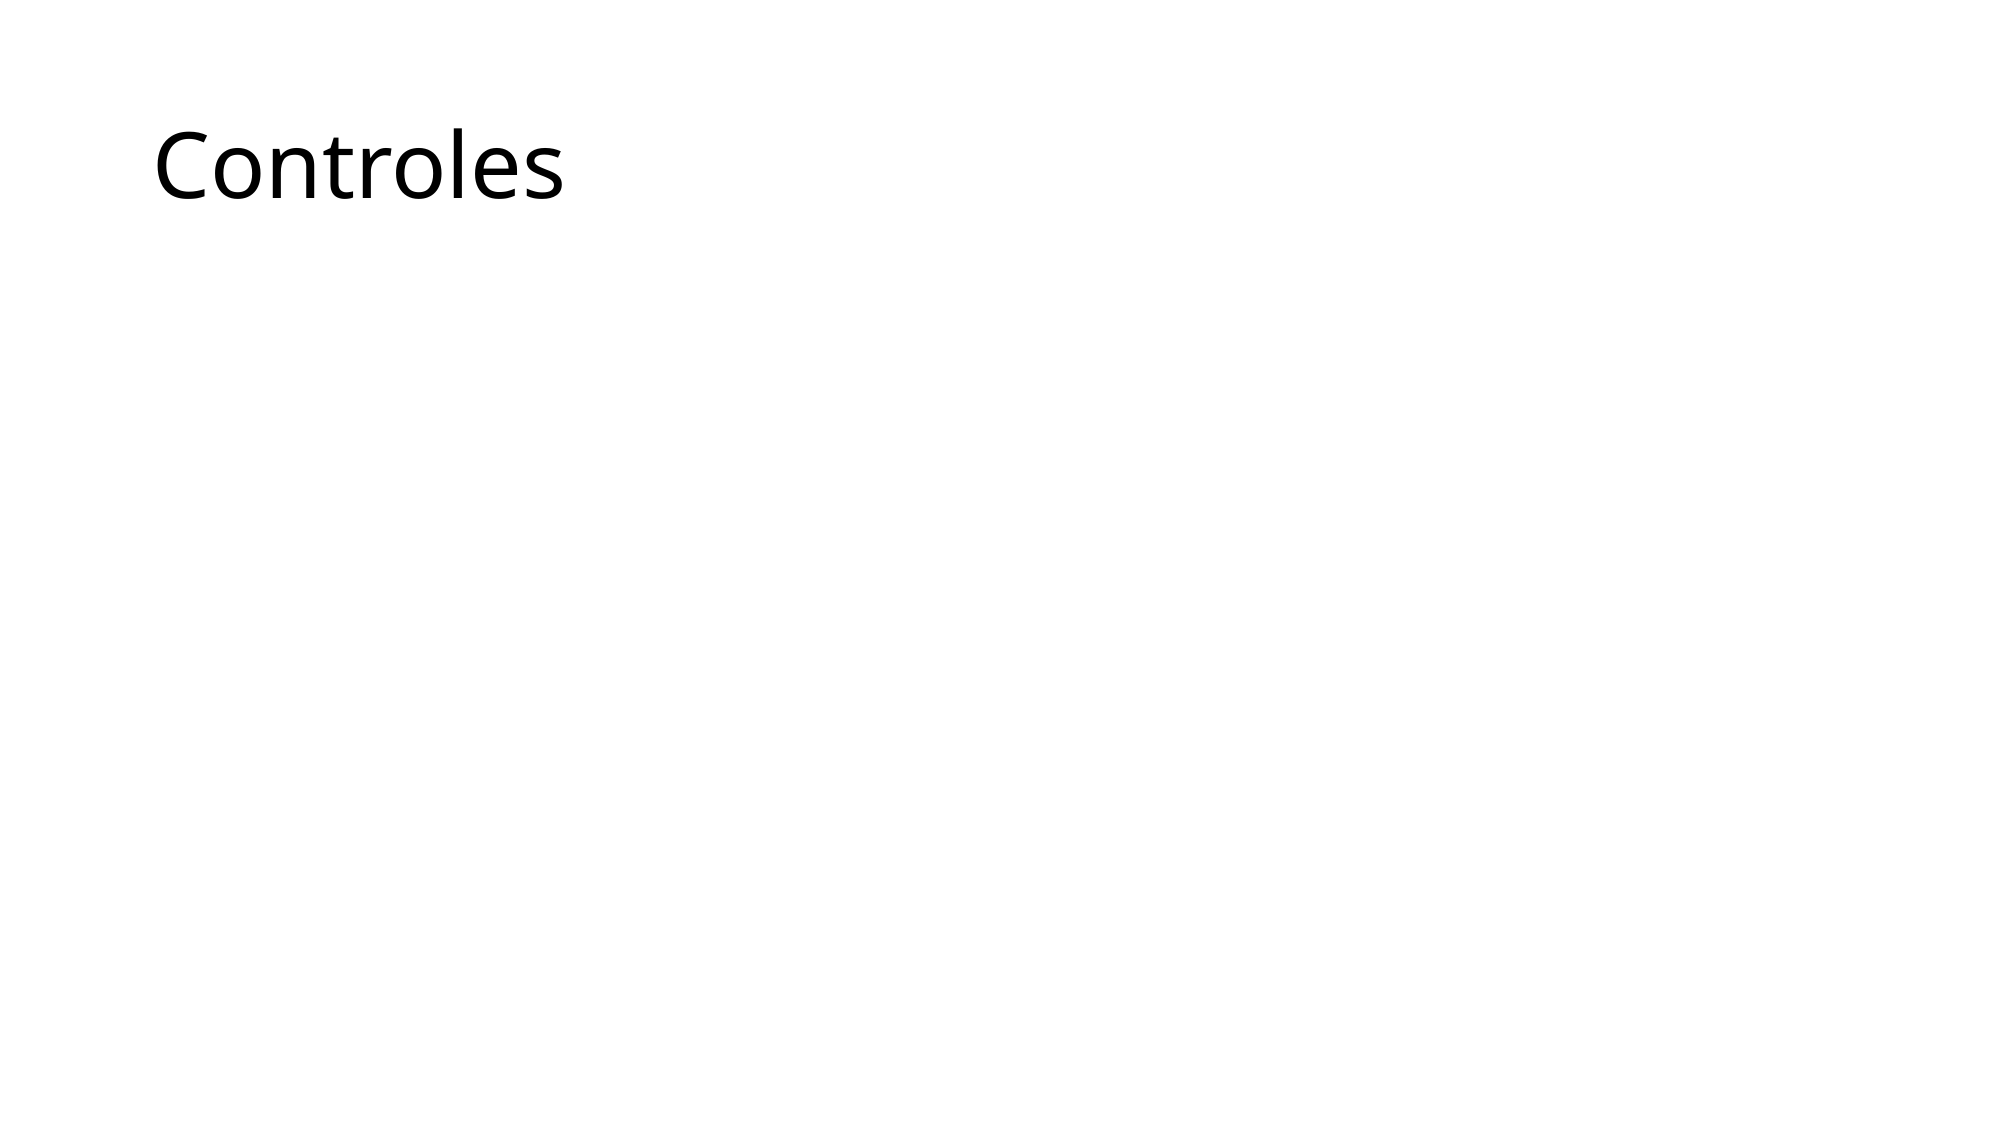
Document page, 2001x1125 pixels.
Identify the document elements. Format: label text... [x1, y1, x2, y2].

title Controles [137, 59, 1863, 278]
